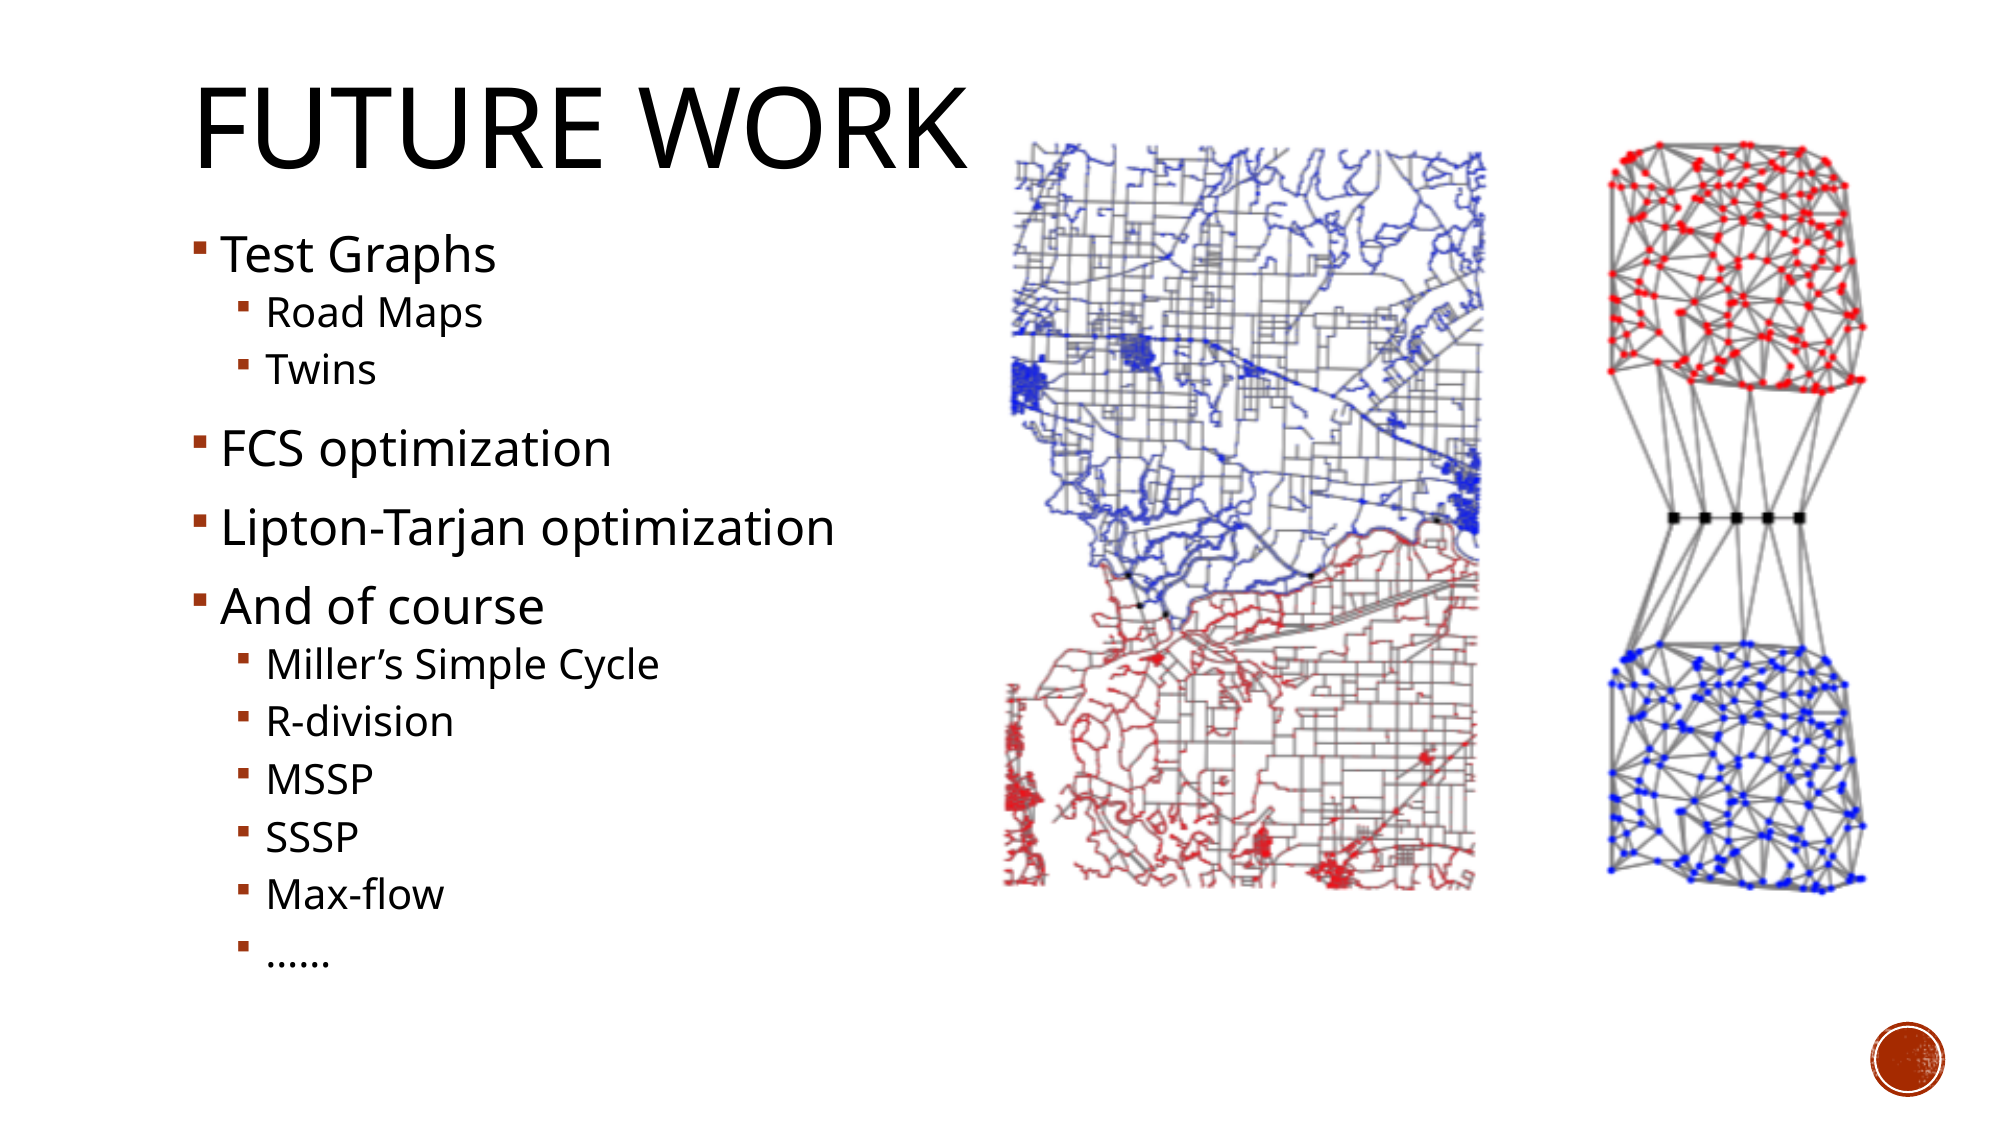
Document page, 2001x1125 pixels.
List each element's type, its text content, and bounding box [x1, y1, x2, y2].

picture [992, 117, 1501, 916]
title Future work [175, 0, 1826, 264]
list Test Graphs Road Maps Twins FCS optimization Lipton-Tarjan optimization And of course Miller’s Simple Cycle R-division MSSP SSSP Max-flow …… [175, 221, 1152, 1078]
picture [1582, 131, 1908, 916]
